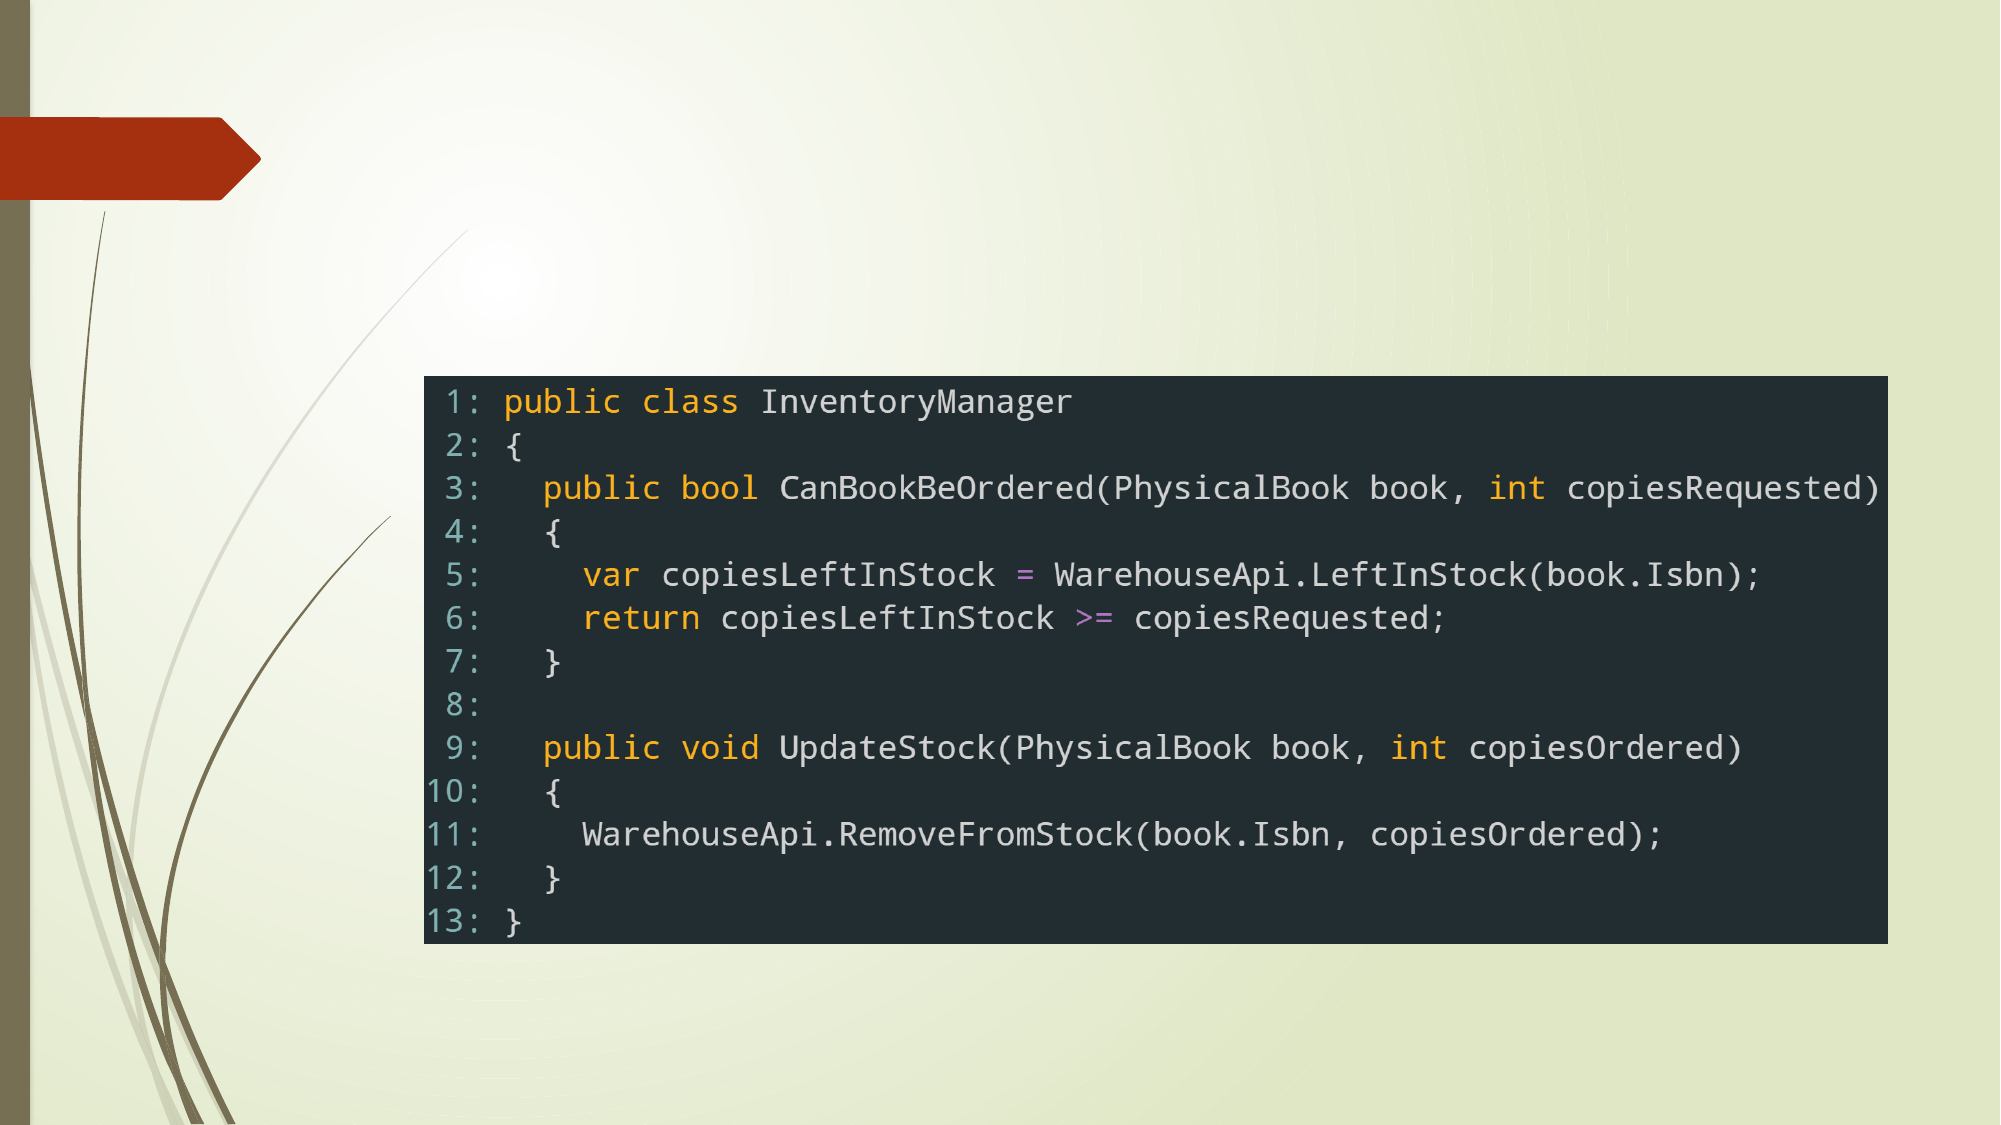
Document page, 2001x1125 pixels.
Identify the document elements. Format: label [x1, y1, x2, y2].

list [424, 376, 1888, 944]
